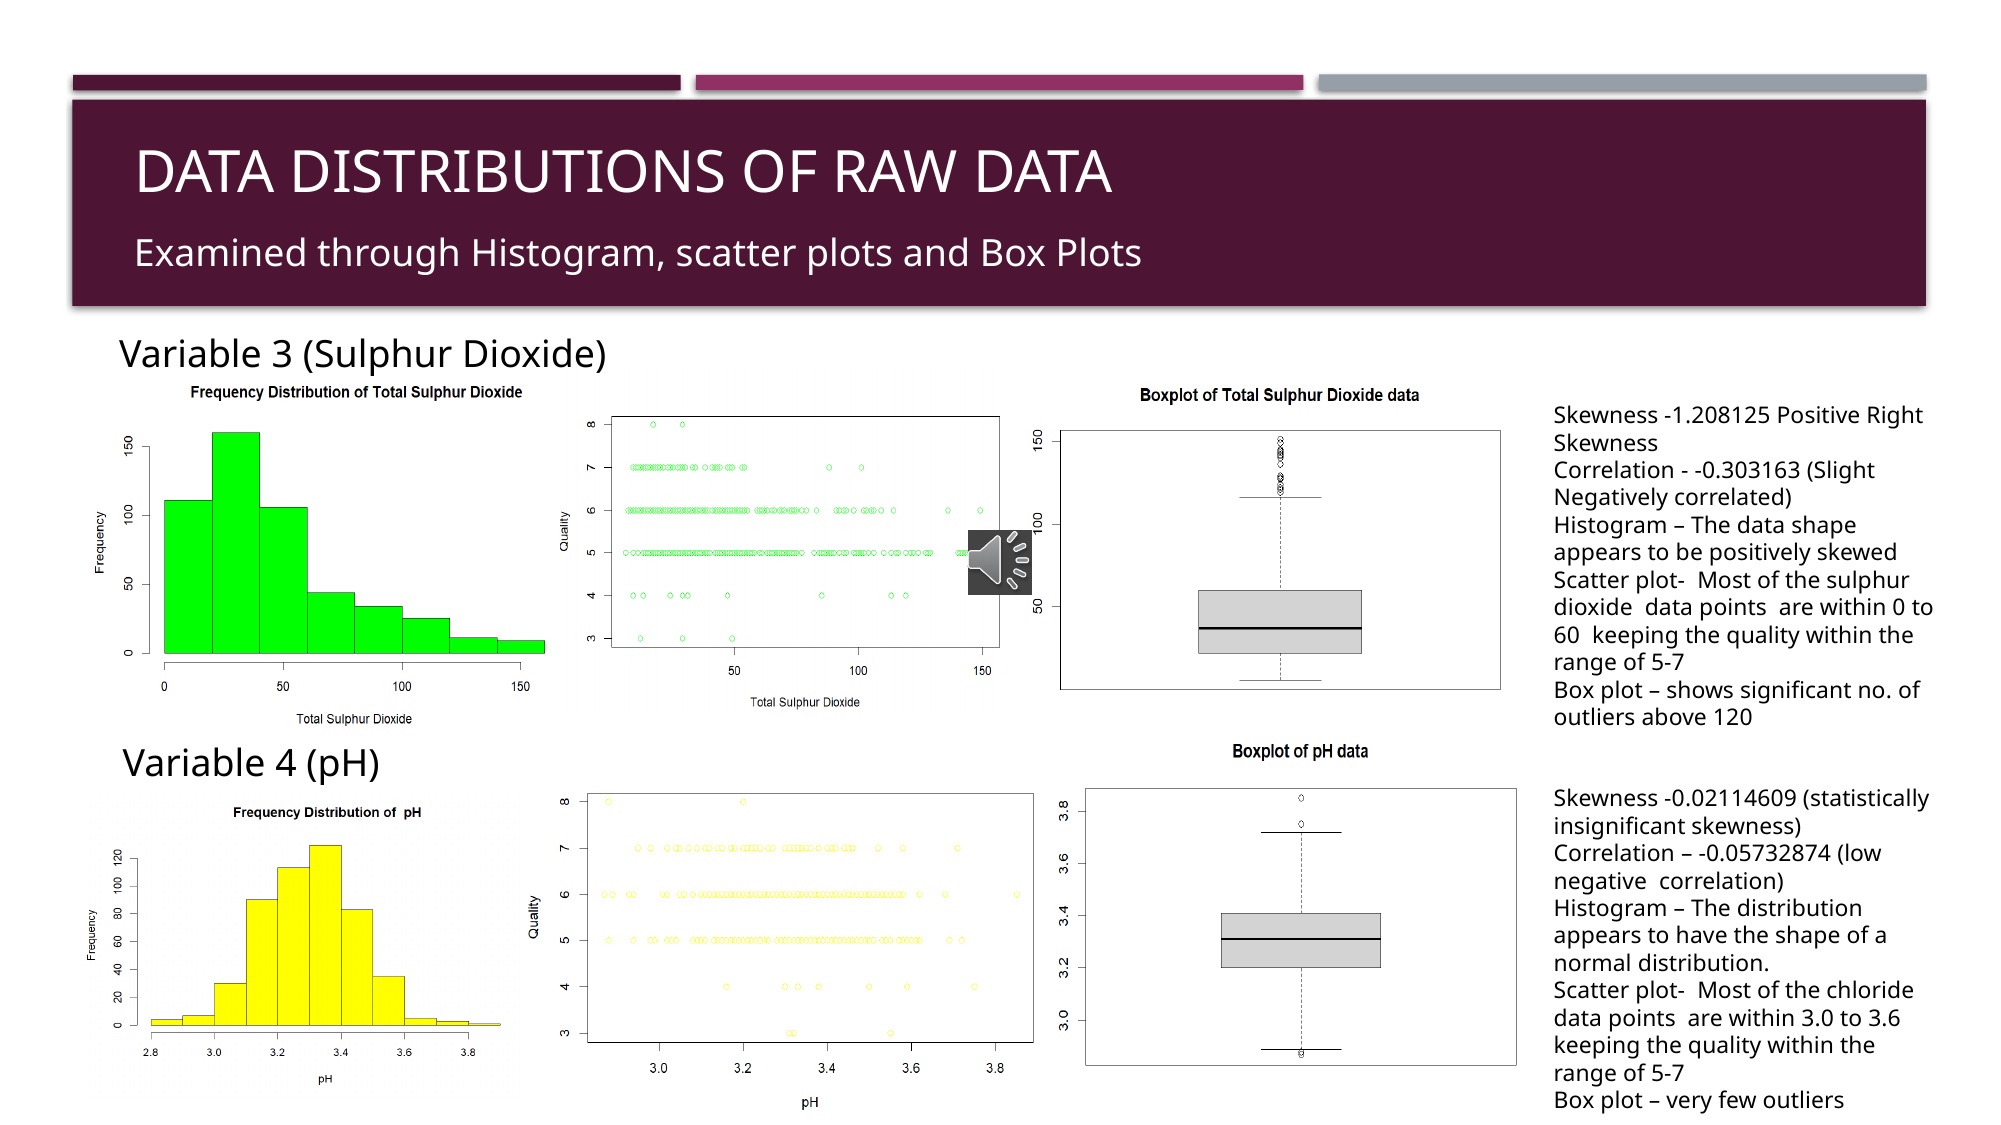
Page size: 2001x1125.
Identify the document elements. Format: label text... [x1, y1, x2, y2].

picture [92, 365, 1540, 1114]
text_box Variable 3 (Sulphur Dioxide) [104, 322, 632, 364]
picture [83, 792, 520, 1097]
text_box Data Distributions of raw data [119, 119, 1929, 282]
text_box Skewness -0.02114609 (statistically insignificant skewness) Correlation – -0.05732874 (low negative correlation) Histogram – The distribution appears to have the shape of a normal distribution. Scatter plot- Most of the chloride data points are within 3.0 to 3.6 keeping the quality within the range of 5-7 Box plot – very few outliers [1538, 776, 1959, 1121]
text_box Variable 4 (pH) [108, 741, 405, 790]
text_box Examined through Histogram, scatter plots and Box Plots [119, 221, 1304, 281]
text_box Skewness -1.208125 Positive Right Skewness Correlation - -0.303163 (Slight Negatively correlated) Histogram – The data shape appears to be positively skewed Scatter plot- Most of the sulphur dioxide data points are within 0 to 60 keeping the quality within the range of 5-7 Box plot – shows significant no. of outliers above 120 [1538, 393, 1959, 738]
